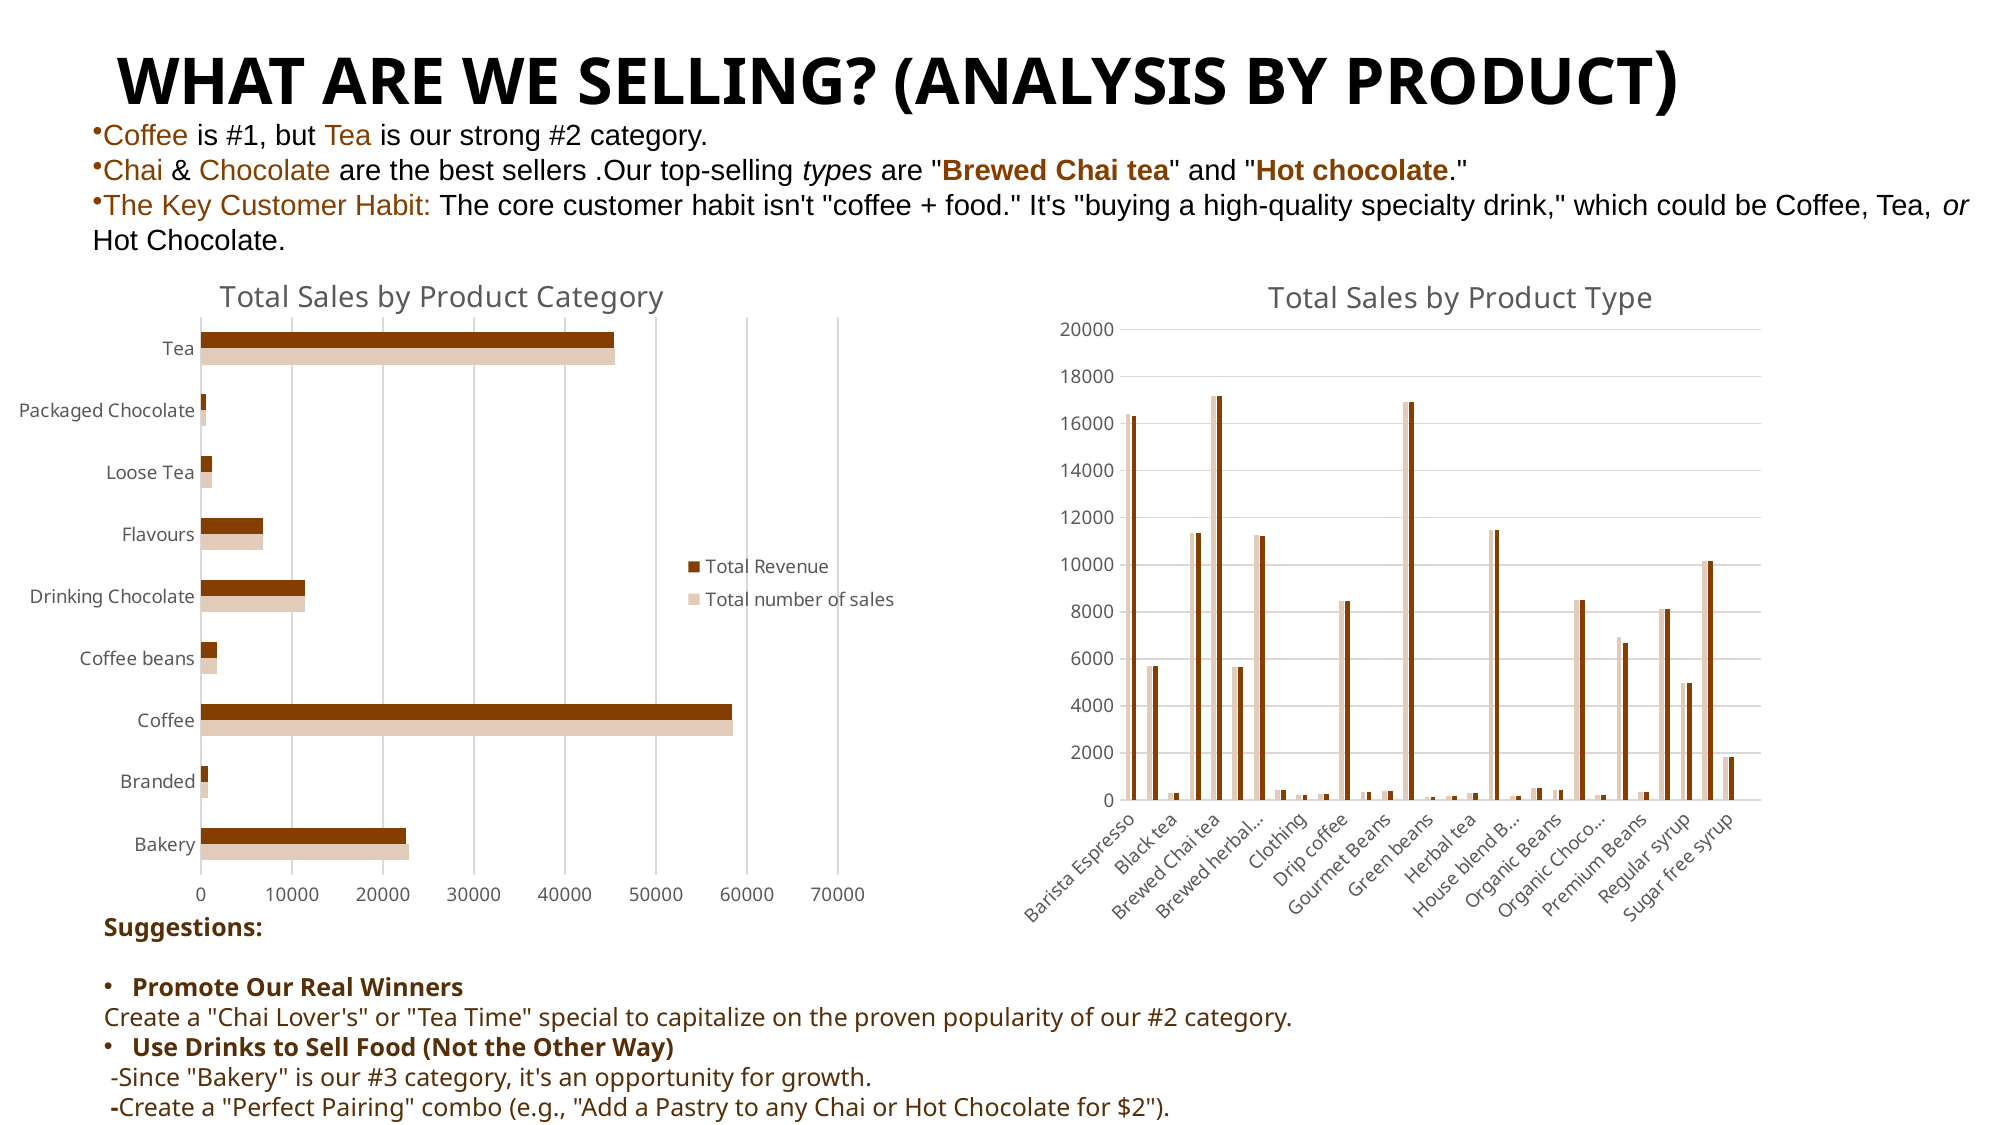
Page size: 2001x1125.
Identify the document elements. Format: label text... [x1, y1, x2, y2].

chart [0, 246, 914, 920]
title What Are We Selling? (Analysis by Product) [102, 22, 1792, 109]
text_box Suggestions: Promote Our Real Winners Create a "Chai Lover's" or "Tea Time" special to capitalize on the proven popularity of our #2 category. Use Drinks to Sell Food (Not the Other Way) -Since "Bakery" is our #3 category, it's an opportunity for growth. -Create a "Perfect Pairing" combo (e.g., "Add a Pastry to any Chai or Hot Chocolate for $2"). [89, 937, 1923, 1125]
chart [999, 246, 1923, 938]
text_box Coffee is #1, but Tea is our strong #2 category. Chai & Chocolate are the best sellers .Our top-selling types are "Brewed Chai tea" and "Hot chocolate." The Key Customer Habit: The core customer habit isn't "coffee + food." It's "buying a high-quality specialty drink," which could be Coffee, Tea, or Hot Chocolate. [77, 109, 2000, 264]
